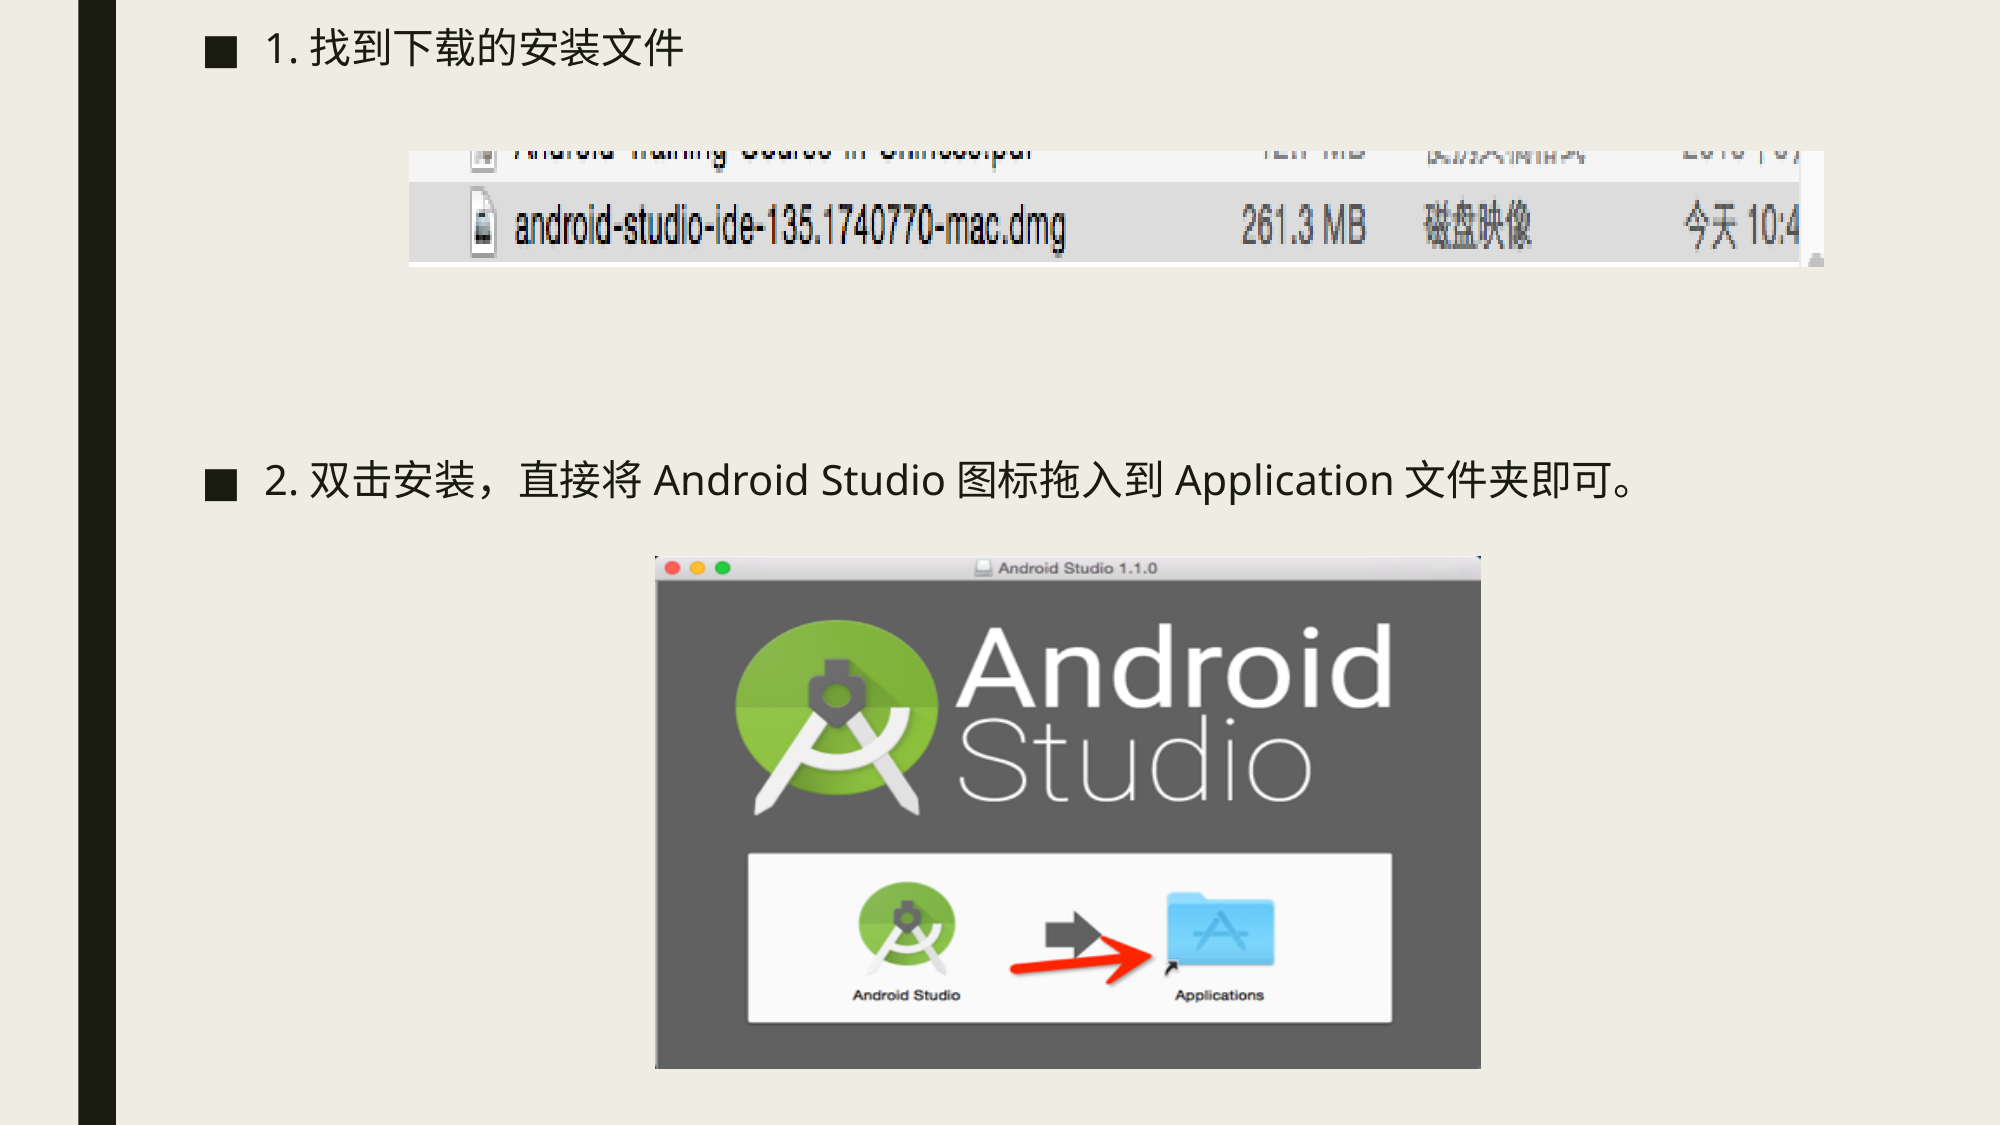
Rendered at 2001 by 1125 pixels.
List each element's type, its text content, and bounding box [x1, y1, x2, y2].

list 1.找到下载的安装文件 2.双击安装，直接将Android Studio图标拖入到Application文件夹即可。 [186, 18, 1950, 1094]
picture [409, 151, 1824, 267]
picture [655, 556, 1481, 1070]
